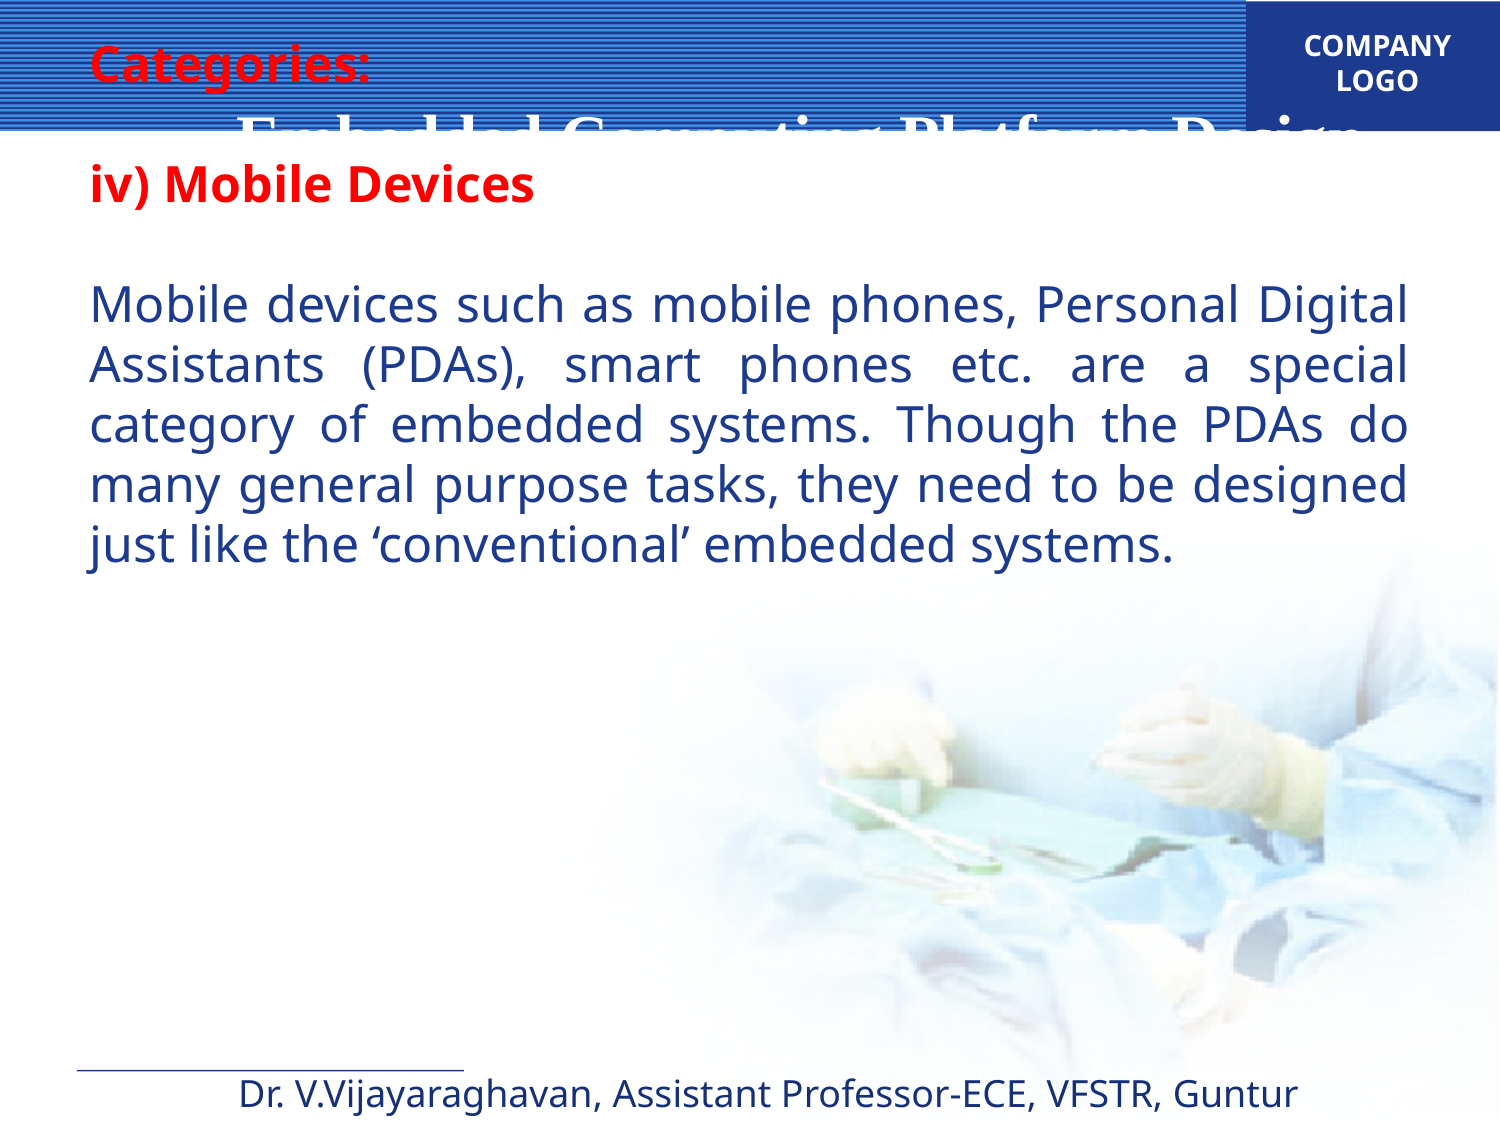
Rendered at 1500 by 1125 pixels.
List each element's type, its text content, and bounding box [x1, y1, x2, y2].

picture [464, 449, 1498, 1123]
text_box Dr. V.Vijayaraghavan, Assistant Professor-ECE, VFSTR, Guntur [74, 1062, 1463, 1107]
text_box Categories: iv) Mobile Devices Mobile devices such as mobile phones, Personal Digital Assistants (PDAs), smart phones etc. are a special category of embedded systems. Though the PDAs do many general purpose tasks, they need to be designed just like the ‘conventional’ embedded systems. [75, 24, 1425, 640]
picture [0, 0, 1246, 131]
